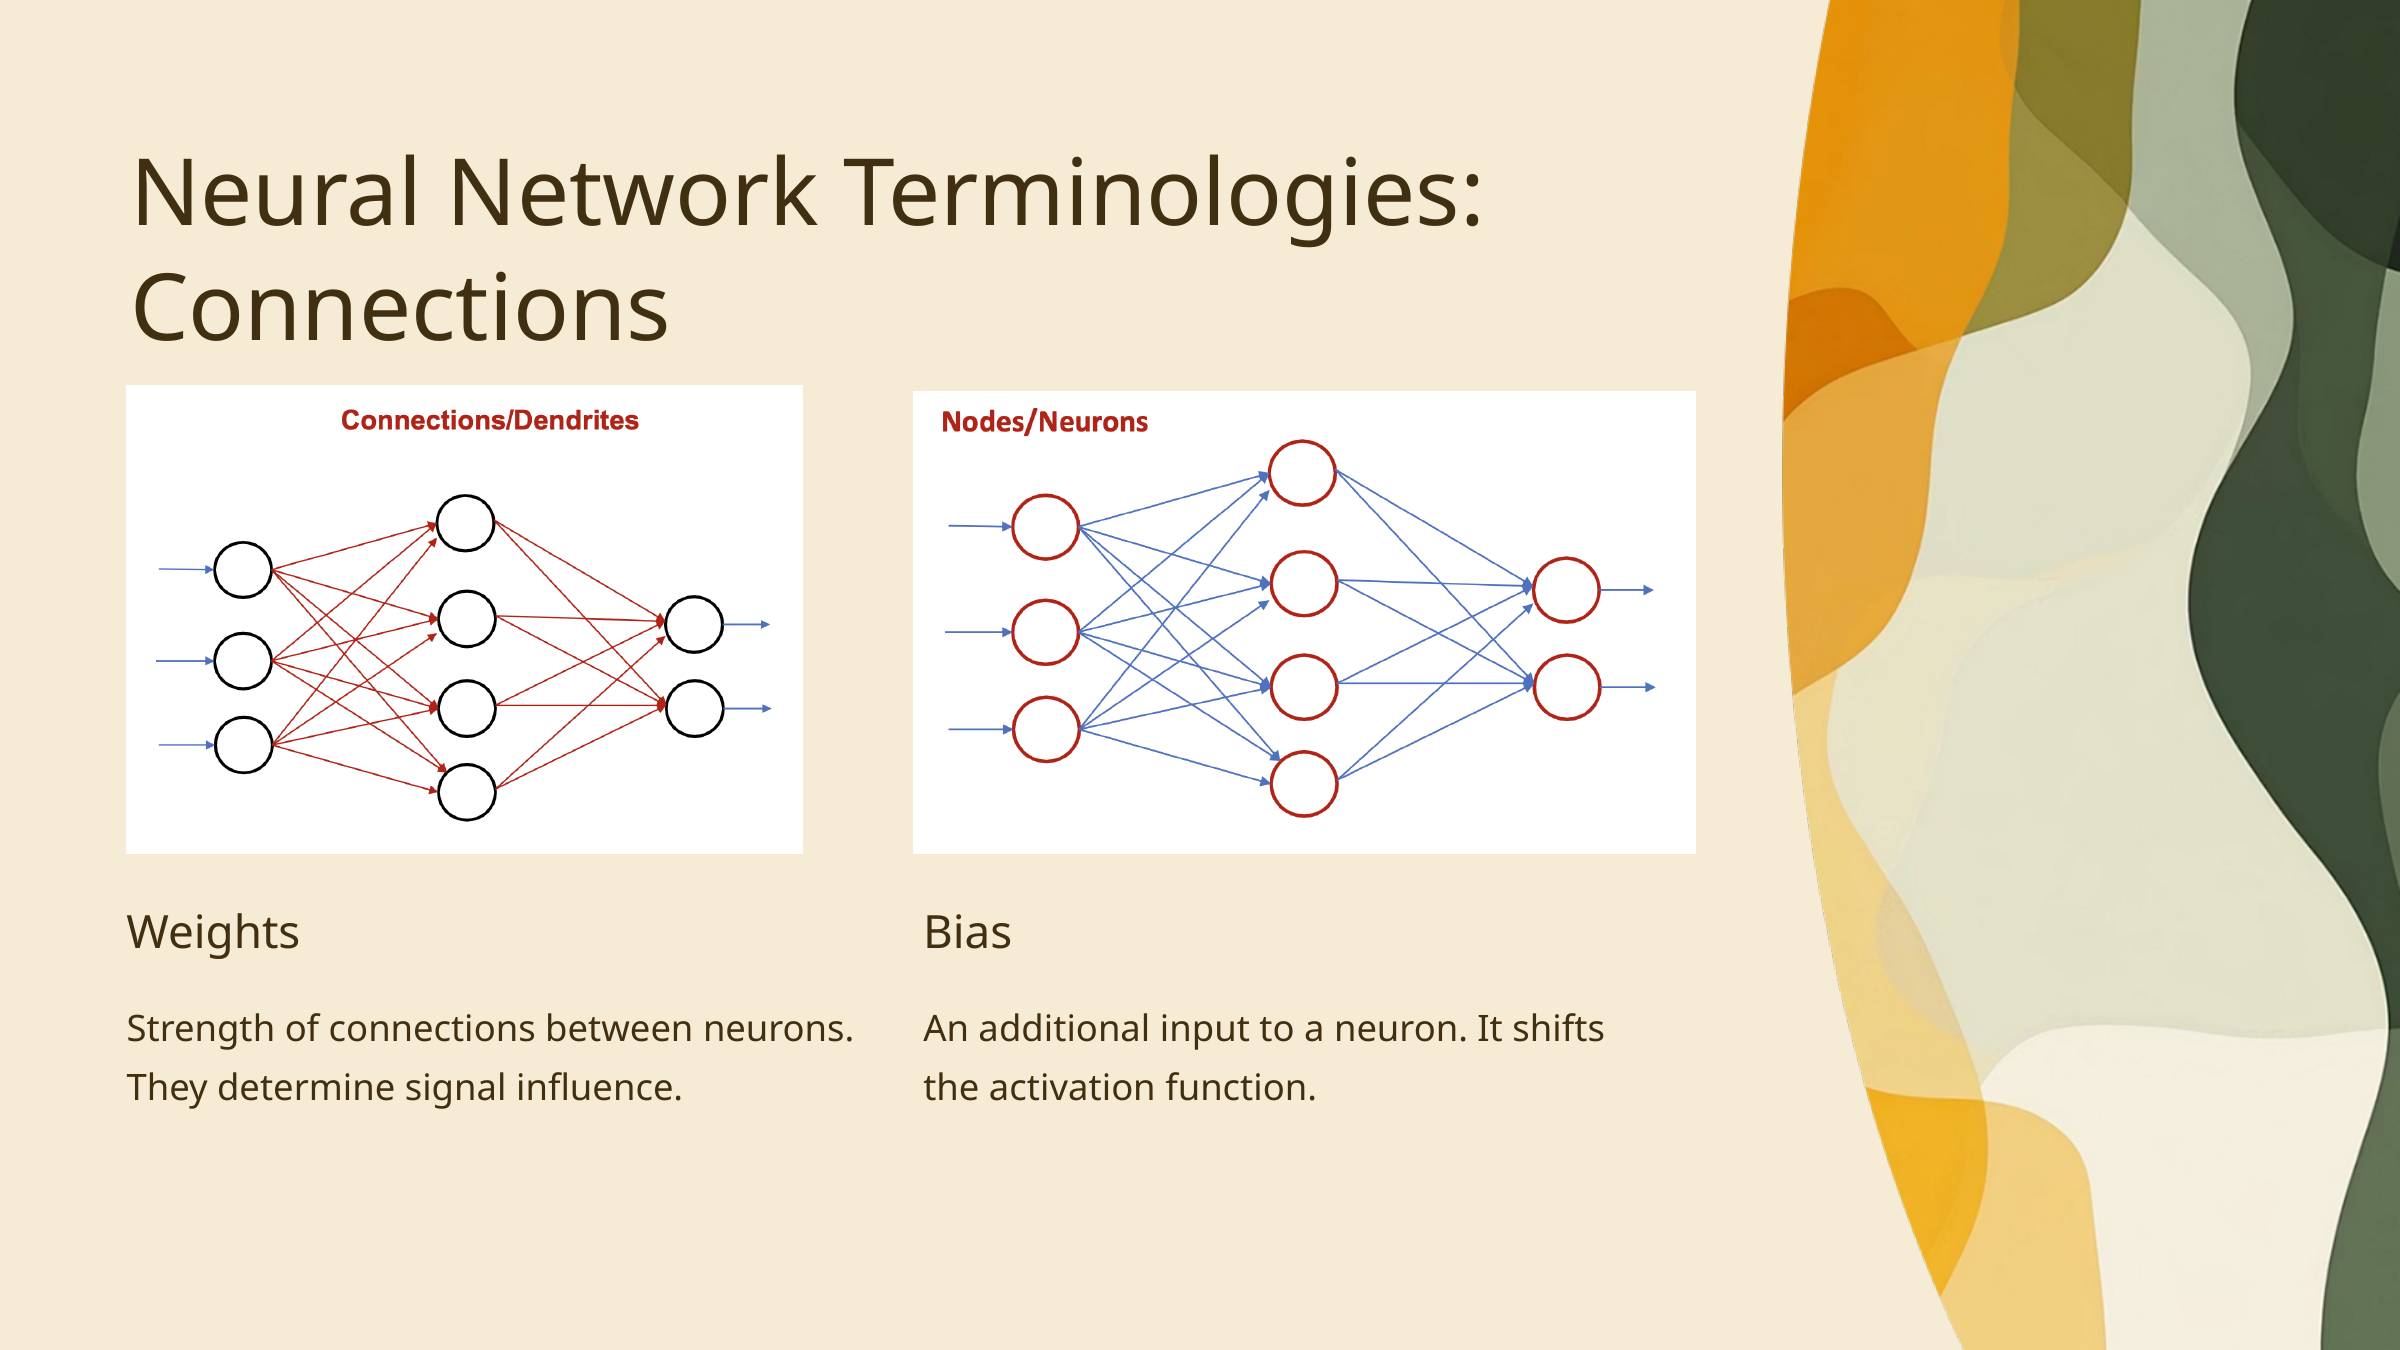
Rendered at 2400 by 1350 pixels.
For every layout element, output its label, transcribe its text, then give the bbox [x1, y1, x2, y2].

text_box Strength of connections between neurons. They determine signal influence. [126, 989, 874, 1109]
text_box Bias [923, 900, 1389, 959]
text_box Weights [126, 900, 592, 959]
picture [1769, 0, 2400, 1350]
text_box Neural Network Terminologies: Connections [130, 128, 1670, 361]
picture [126, 385, 803, 854]
text_box An additional input to a neuron. It shifts the activation function. [923, 989, 1670, 1109]
picture [913, 391, 1696, 854]
